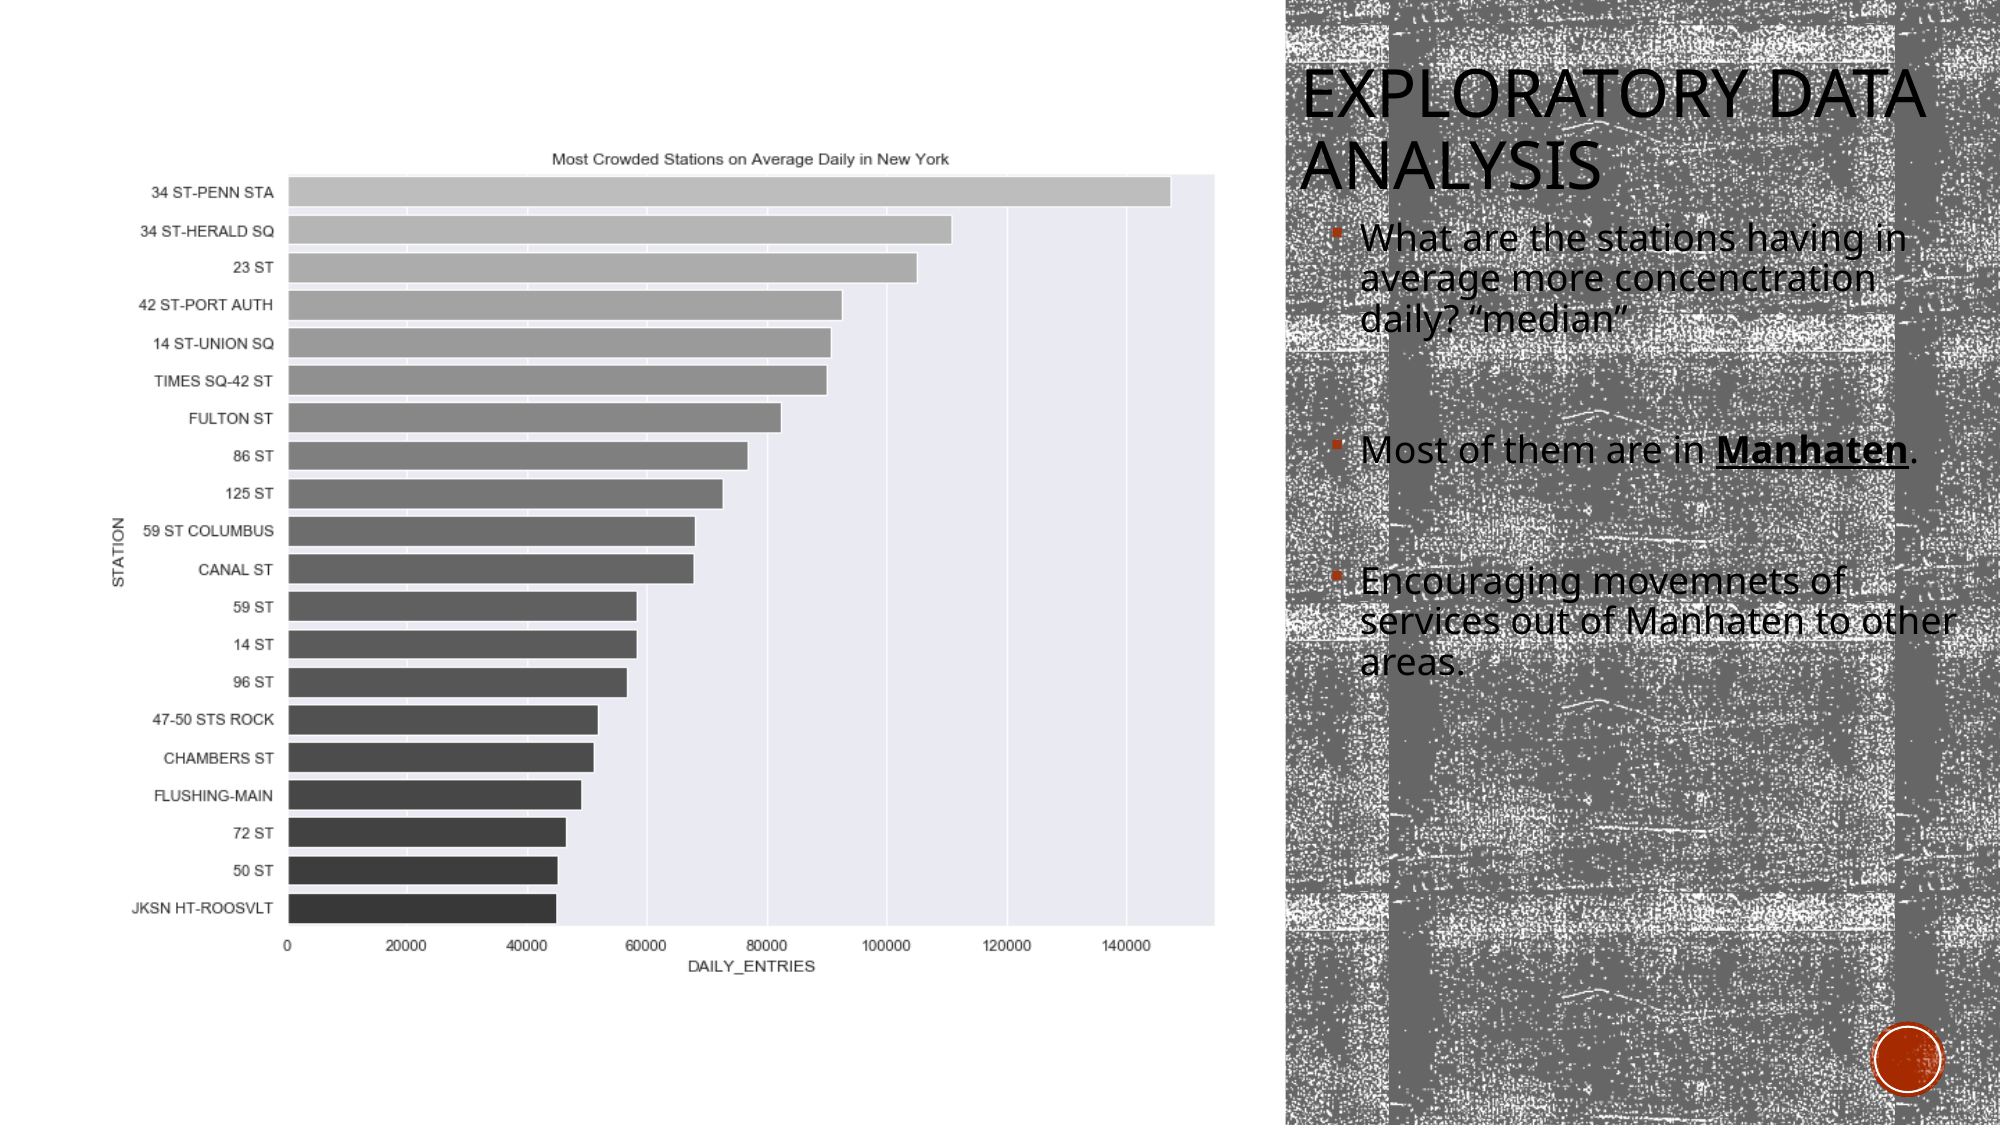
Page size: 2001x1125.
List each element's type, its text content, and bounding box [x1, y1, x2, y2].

title Exploratory Data Analysis [1285, 0, 2000, 264]
text_box [1284, 0, 2000, 1125]
picture [103, 144, 1233, 983]
list What are the stations having in average more concenctration daily? “median” Most of them are in Manhaten. Encouraging movemnets of services out of Manhaten to other areas. [1314, 211, 1975, 1048]
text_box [1872, 1023, 1944, 1096]
